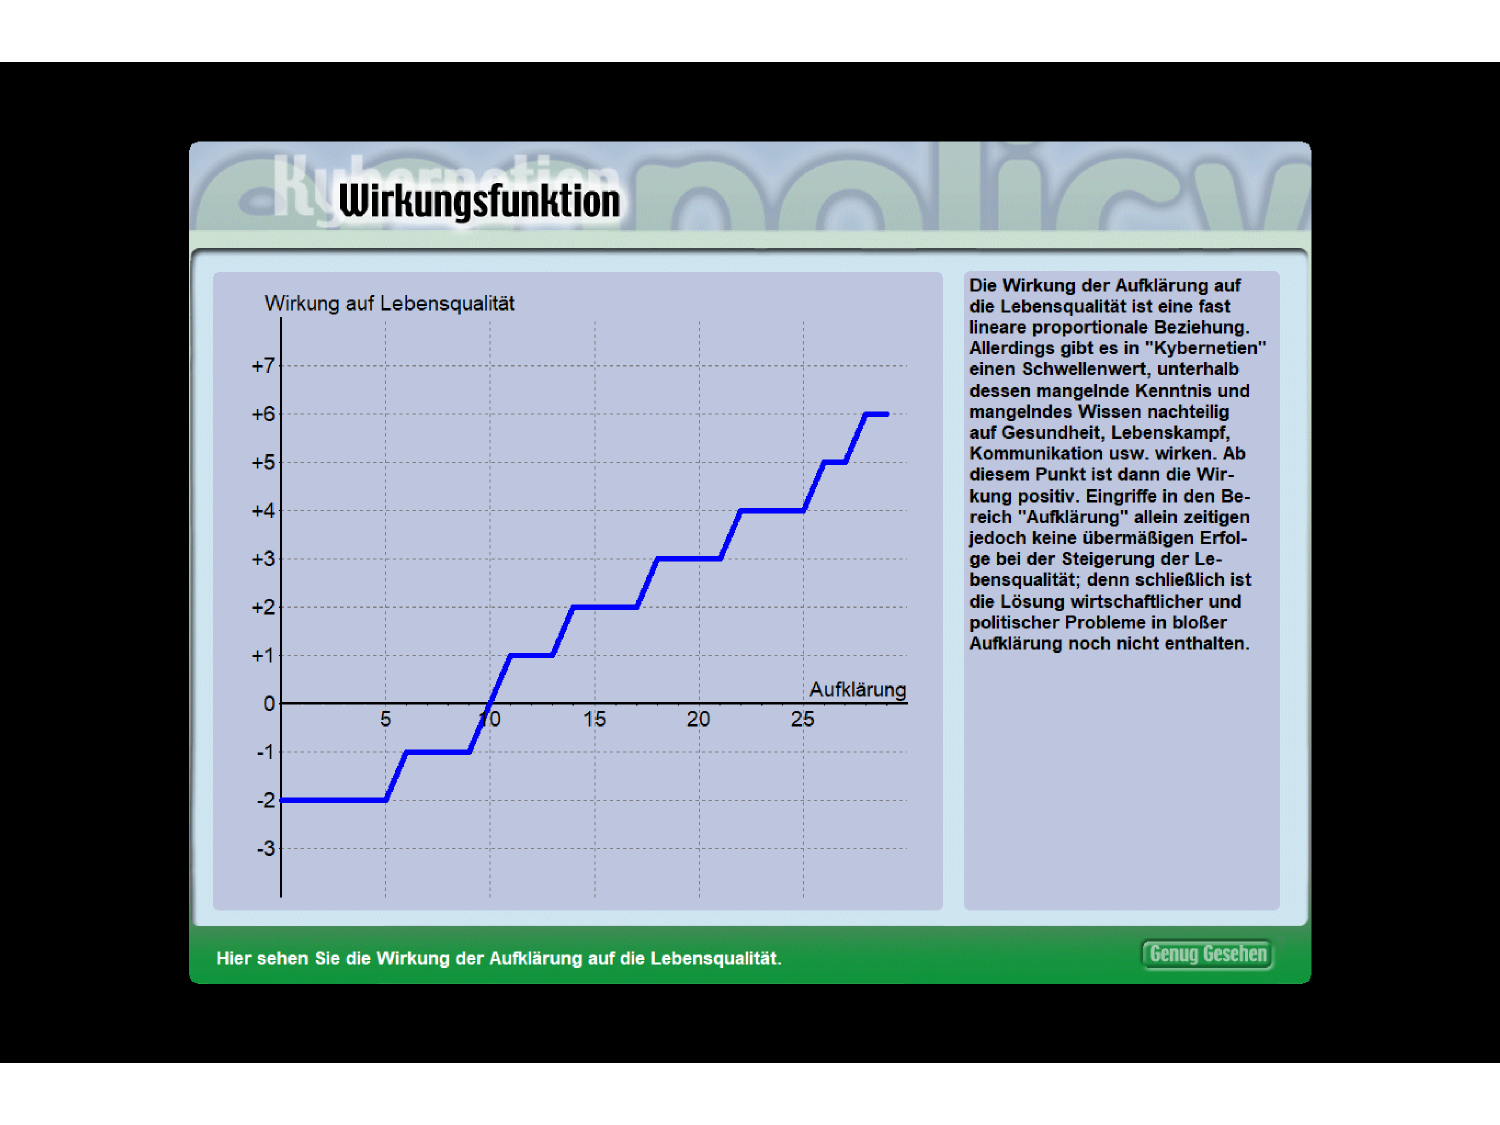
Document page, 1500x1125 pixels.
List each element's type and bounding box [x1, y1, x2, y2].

picture [0, 62, 1500, 1063]
